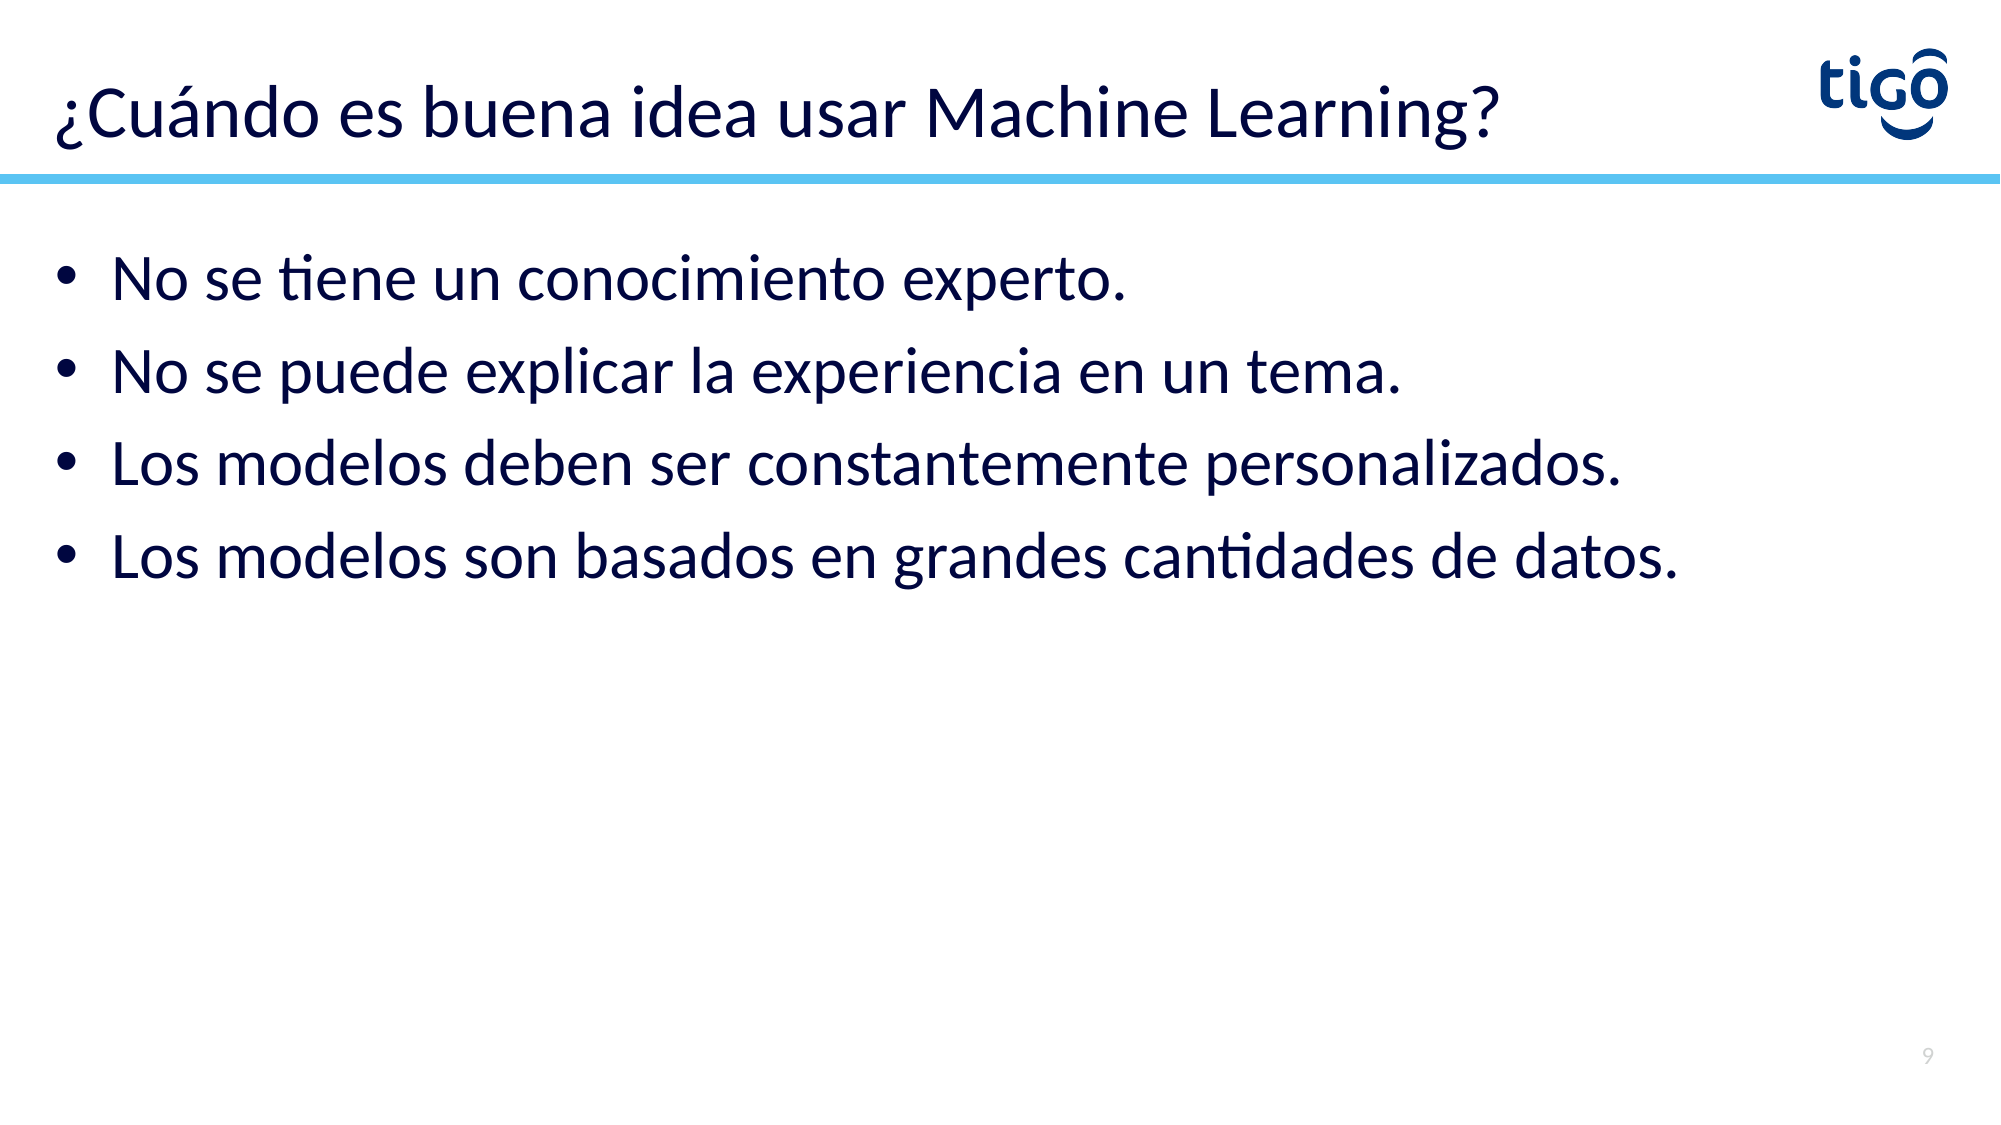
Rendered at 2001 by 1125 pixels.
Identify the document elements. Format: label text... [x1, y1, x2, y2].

list No se tiene un conocimiento experto. No se puede explicar la experiencia en un tema. Los modelos deben ser constantemente personalizados. Los modelos son basados en grandes cantidades de datos. [54, 235, 1945, 1029]
list ¿Cuándo es buena idea usar Machine Learning? [52, 65, 1759, 142]
slide_number 9 [1893, 1028, 1946, 1081]
picture [1805, 25, 1976, 163]
